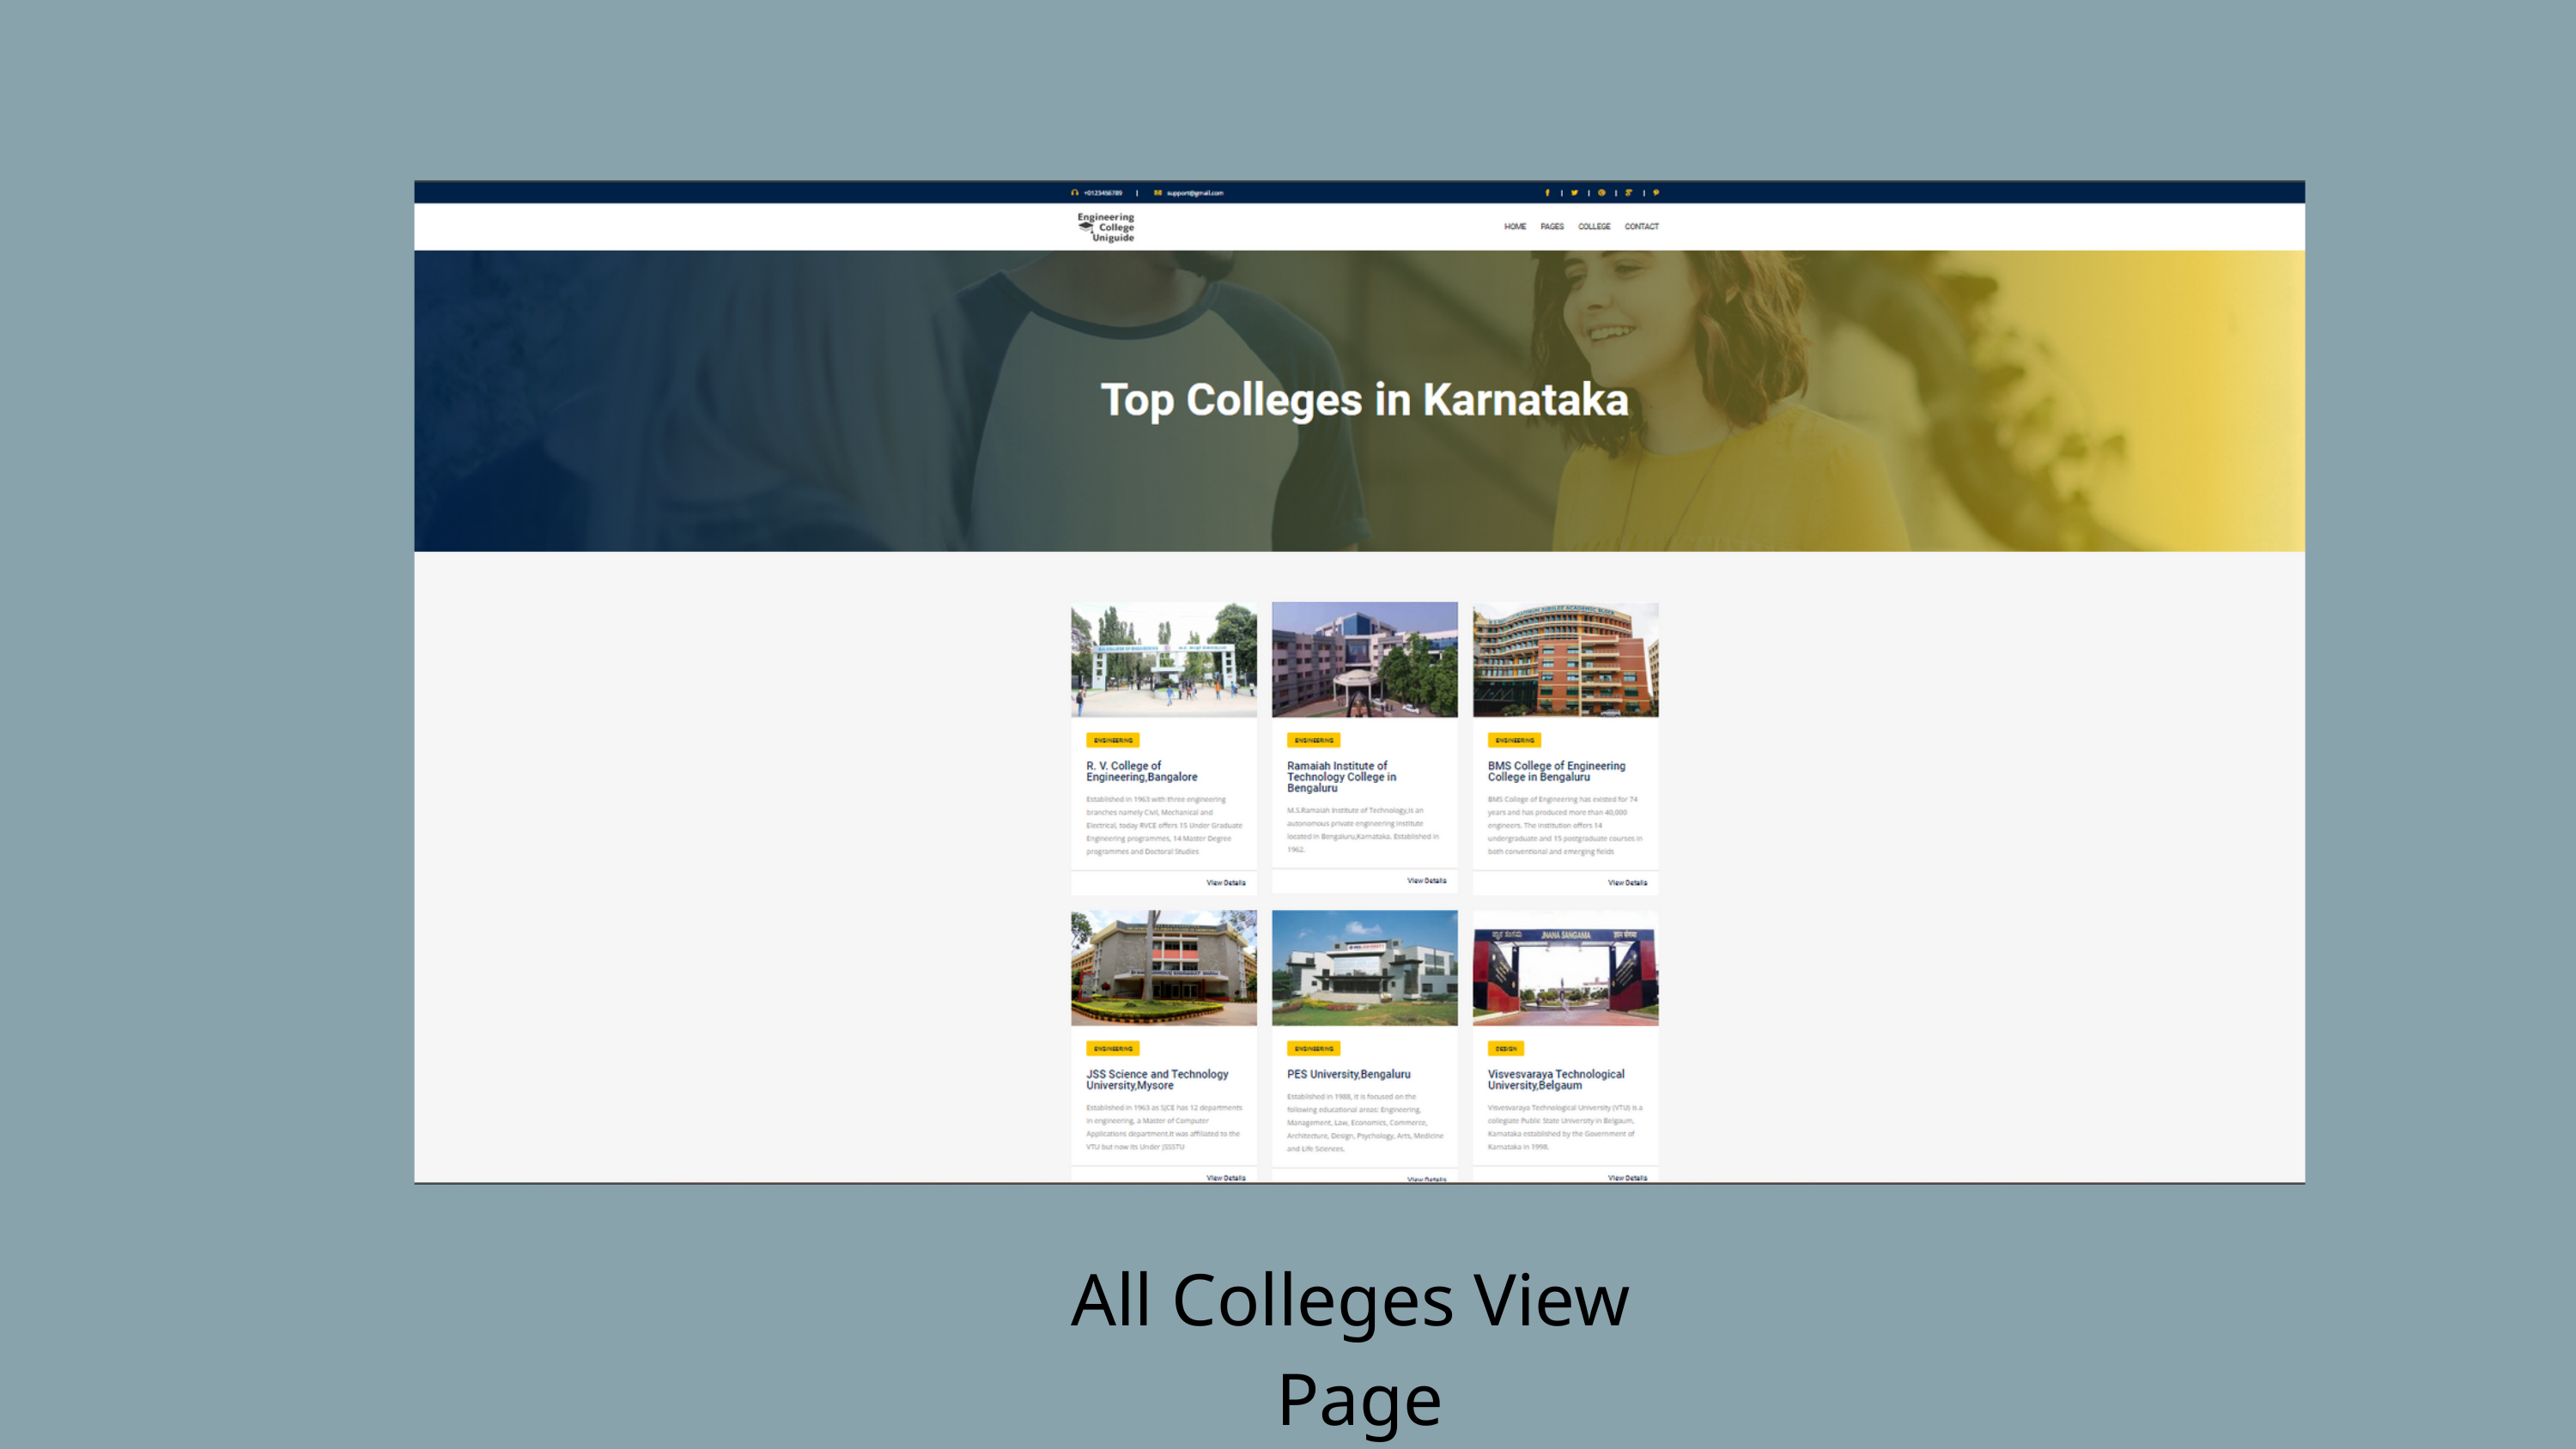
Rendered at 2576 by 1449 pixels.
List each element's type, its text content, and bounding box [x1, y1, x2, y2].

text_box All Colleges View Page [1004, 1240, 1716, 1440]
text_box [414, 180, 2306, 1185]
